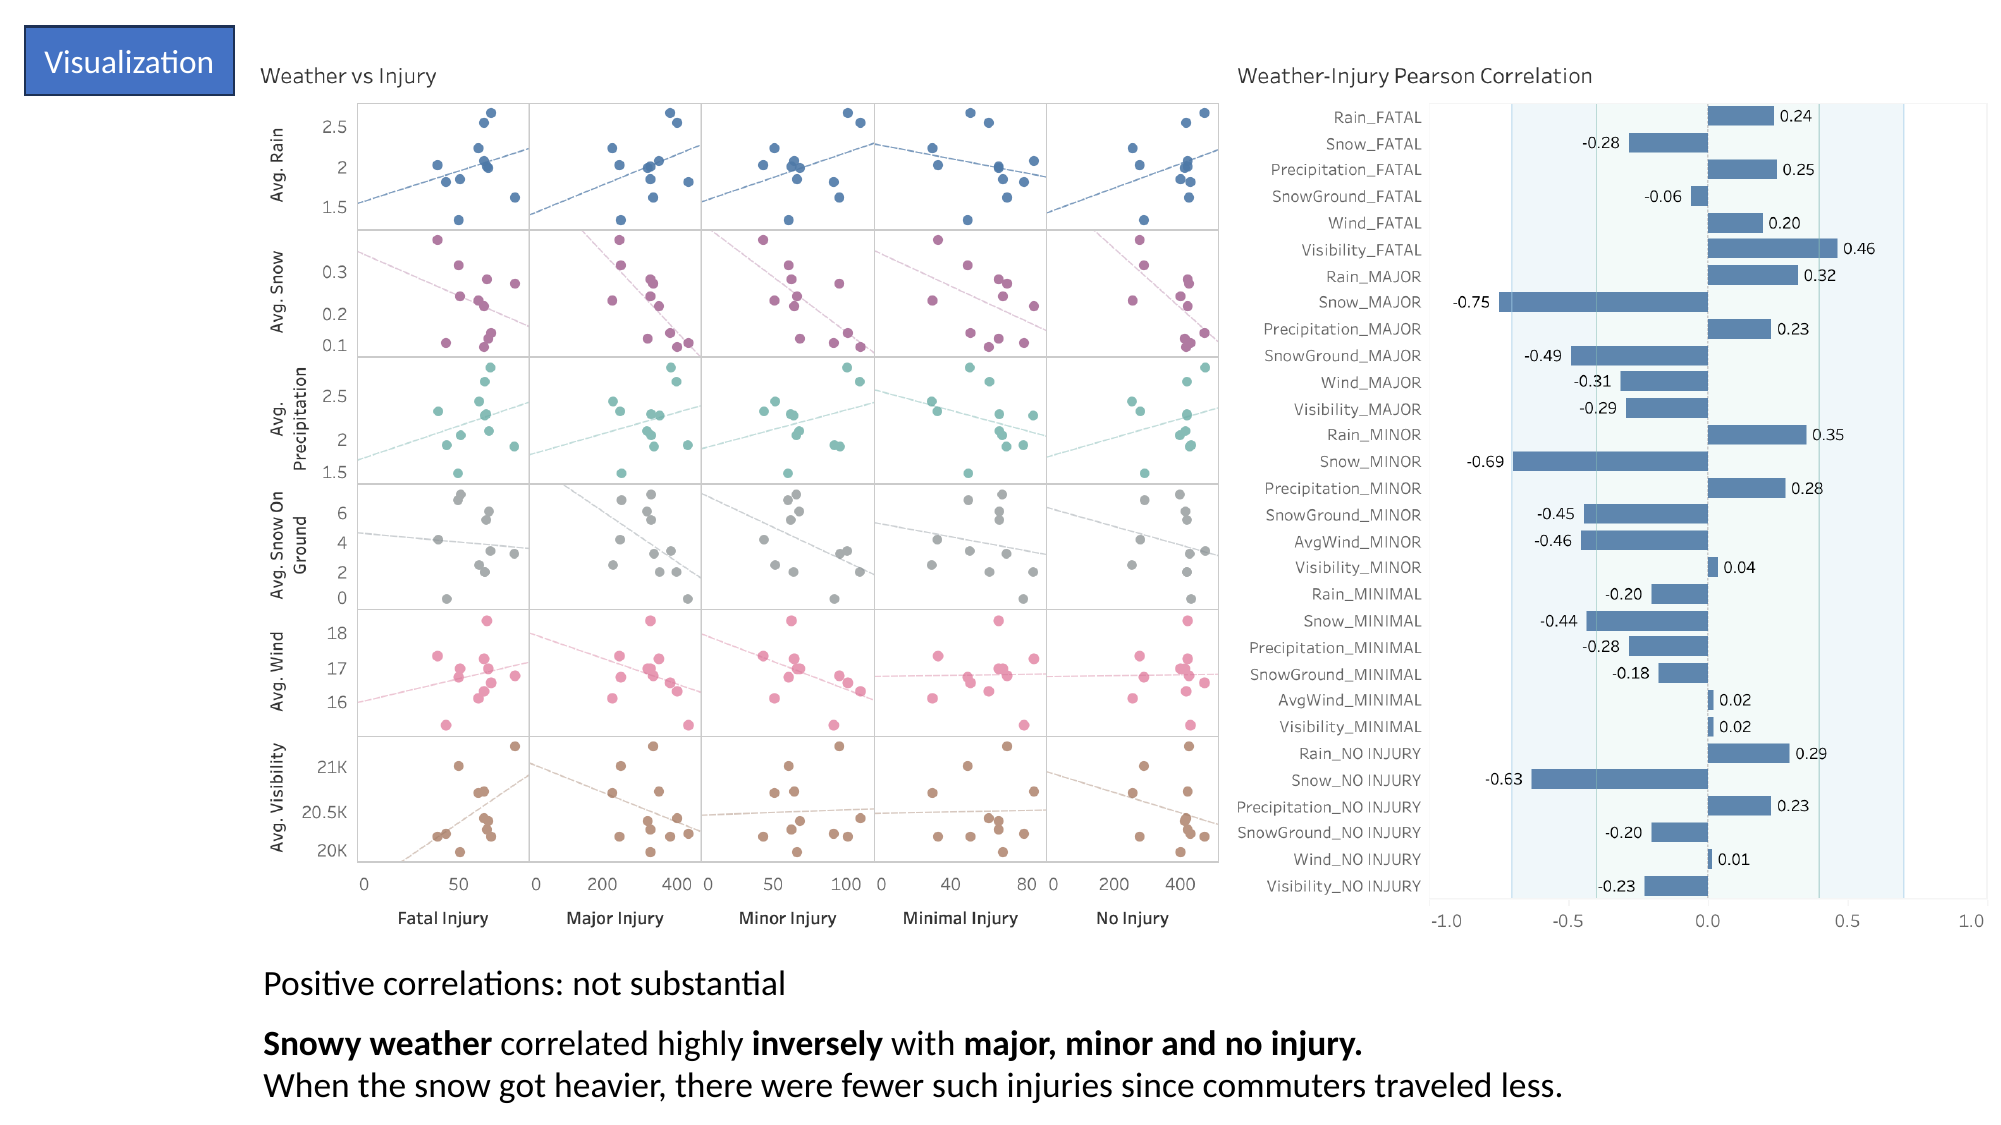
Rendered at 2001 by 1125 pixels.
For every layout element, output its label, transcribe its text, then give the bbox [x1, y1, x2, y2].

text_box Visualization [24, 25, 235, 96]
picture [237, 35, 2000, 959]
text_box Positive correlations: not substantial Snowy weather correlated highly inversely with major, minor and no injury. When the snow got heavier, there were fewer such injuries since commuters traveled less. [248, 959, 1908, 1113]
